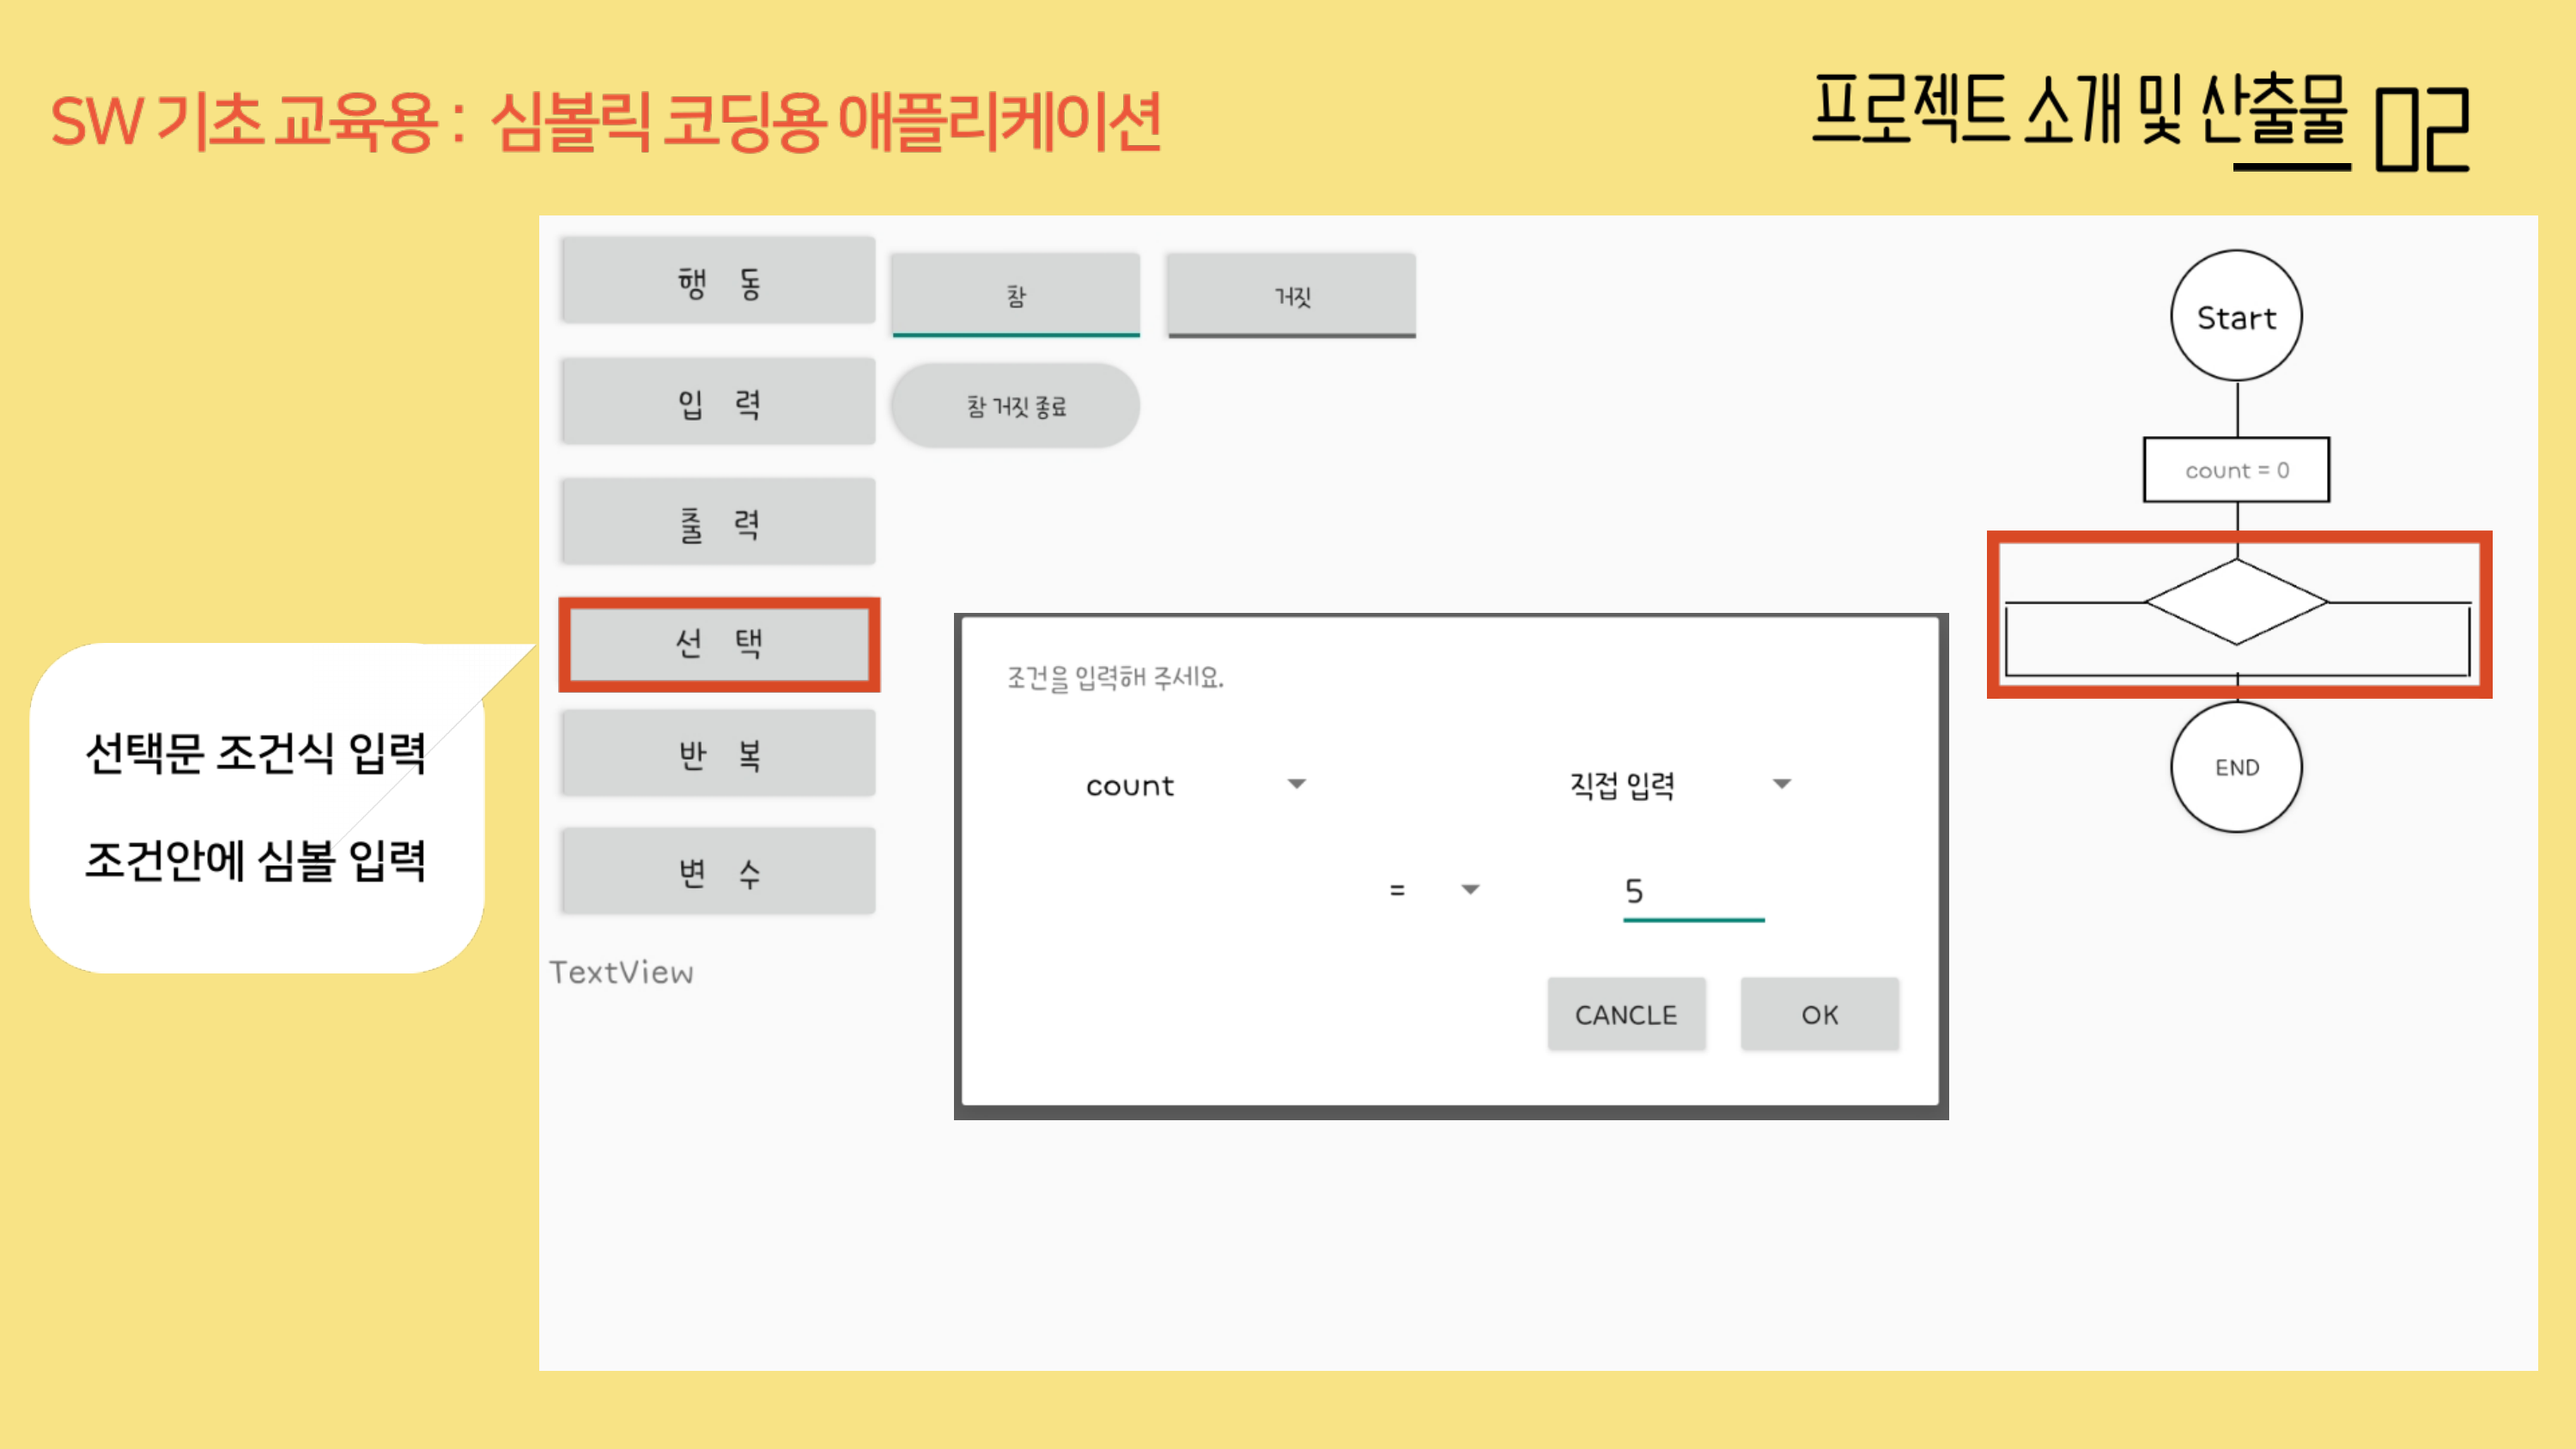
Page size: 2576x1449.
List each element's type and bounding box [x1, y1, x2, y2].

text_box [953, 613, 1949, 1121]
text_box [1154, 215, 1502, 349]
picture [67, 716, 450, 914]
text_box [29, 643, 485, 974]
picture [1761, 27, 2525, 251]
picture [39, 68, 1196, 198]
text_box [313, 643, 537, 868]
text_box [539, 215, 2539, 1371]
text_box [536, 566, 908, 729]
text_box [1986, 530, 2493, 699]
